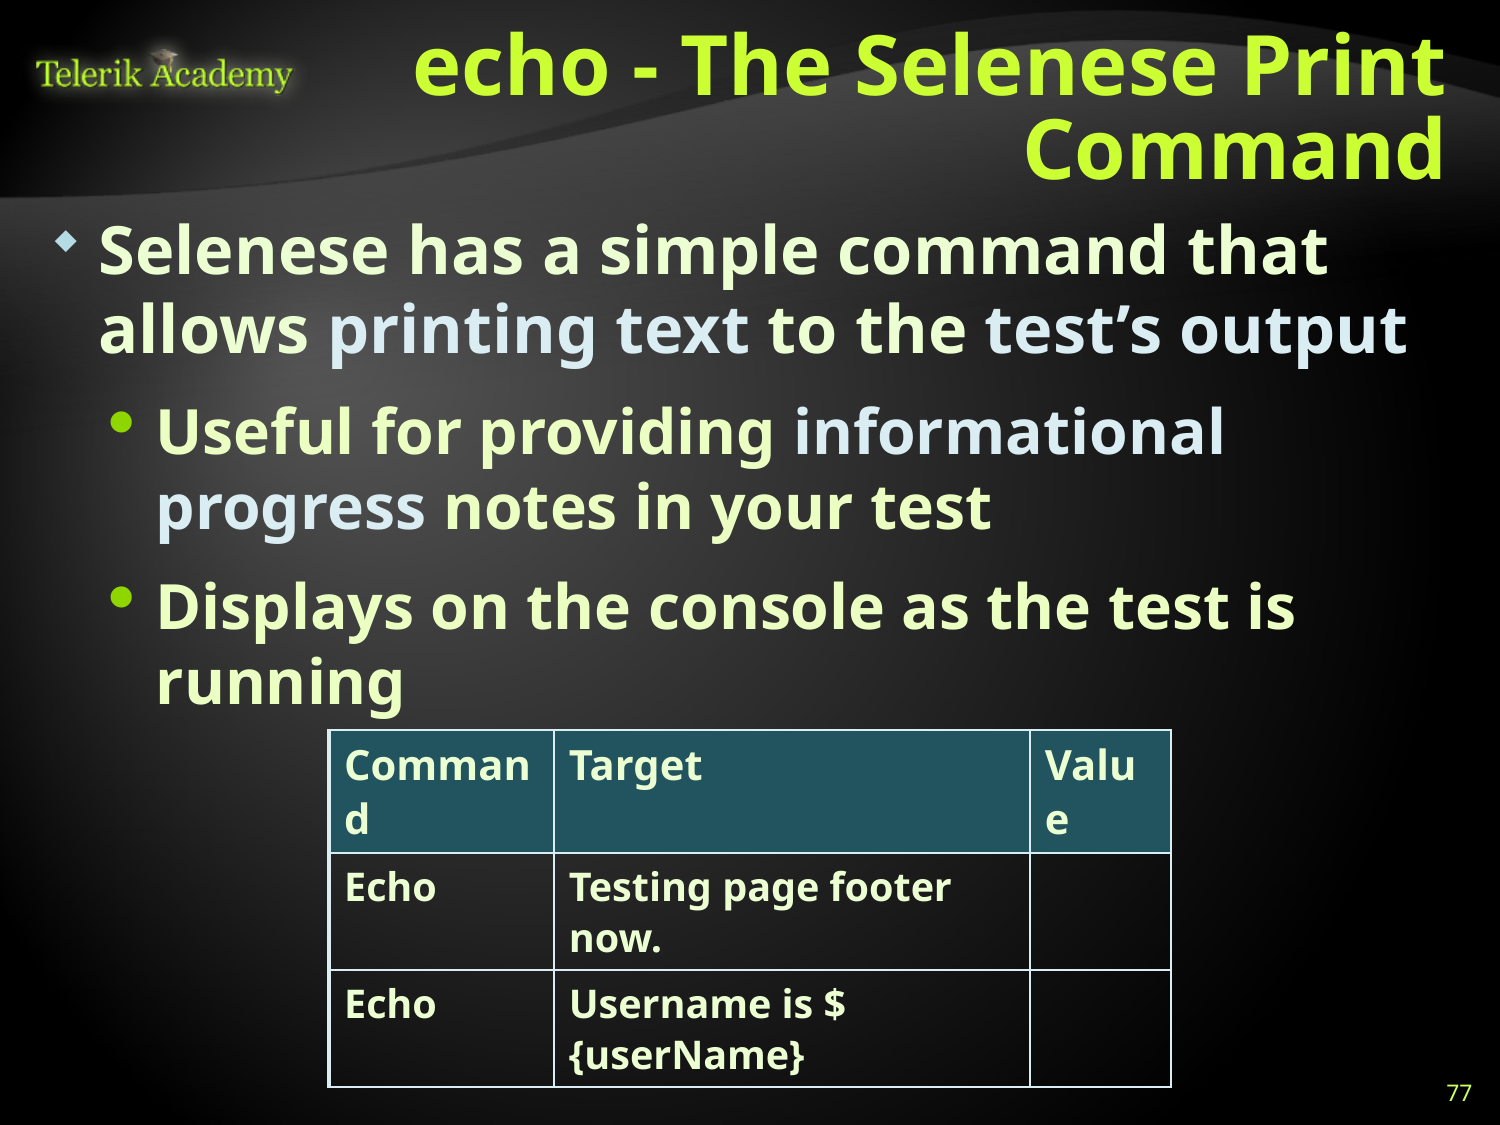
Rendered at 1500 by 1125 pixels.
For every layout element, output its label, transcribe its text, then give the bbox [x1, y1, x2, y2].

table_cell Testing page footer now. [555, 854, 1029, 969]
table_header Value [1031, 731, 1170, 852]
slide_number 77 [1412, 1074, 1488, 1113]
table_cell Echo [331, 854, 553, 969]
table_header Command [331, 731, 553, 852]
table_cell Echo [331, 971, 553, 1086]
picture [0, 0, 1500, 1125]
table_cell [1031, 971, 1170, 1086]
table_cell [1031, 854, 1170, 969]
list Selenese has a simple command that allows printing text to the test’s output Useful for providing informational progress notes in your test Displays on the console as the test is running [37, 200, 1463, 1100]
table_cell Username is ${userName} [555, 971, 1029, 1086]
title echo - The Selenese Print Command [300, 37, 1463, 188]
table_header Target [555, 731, 1029, 852]
